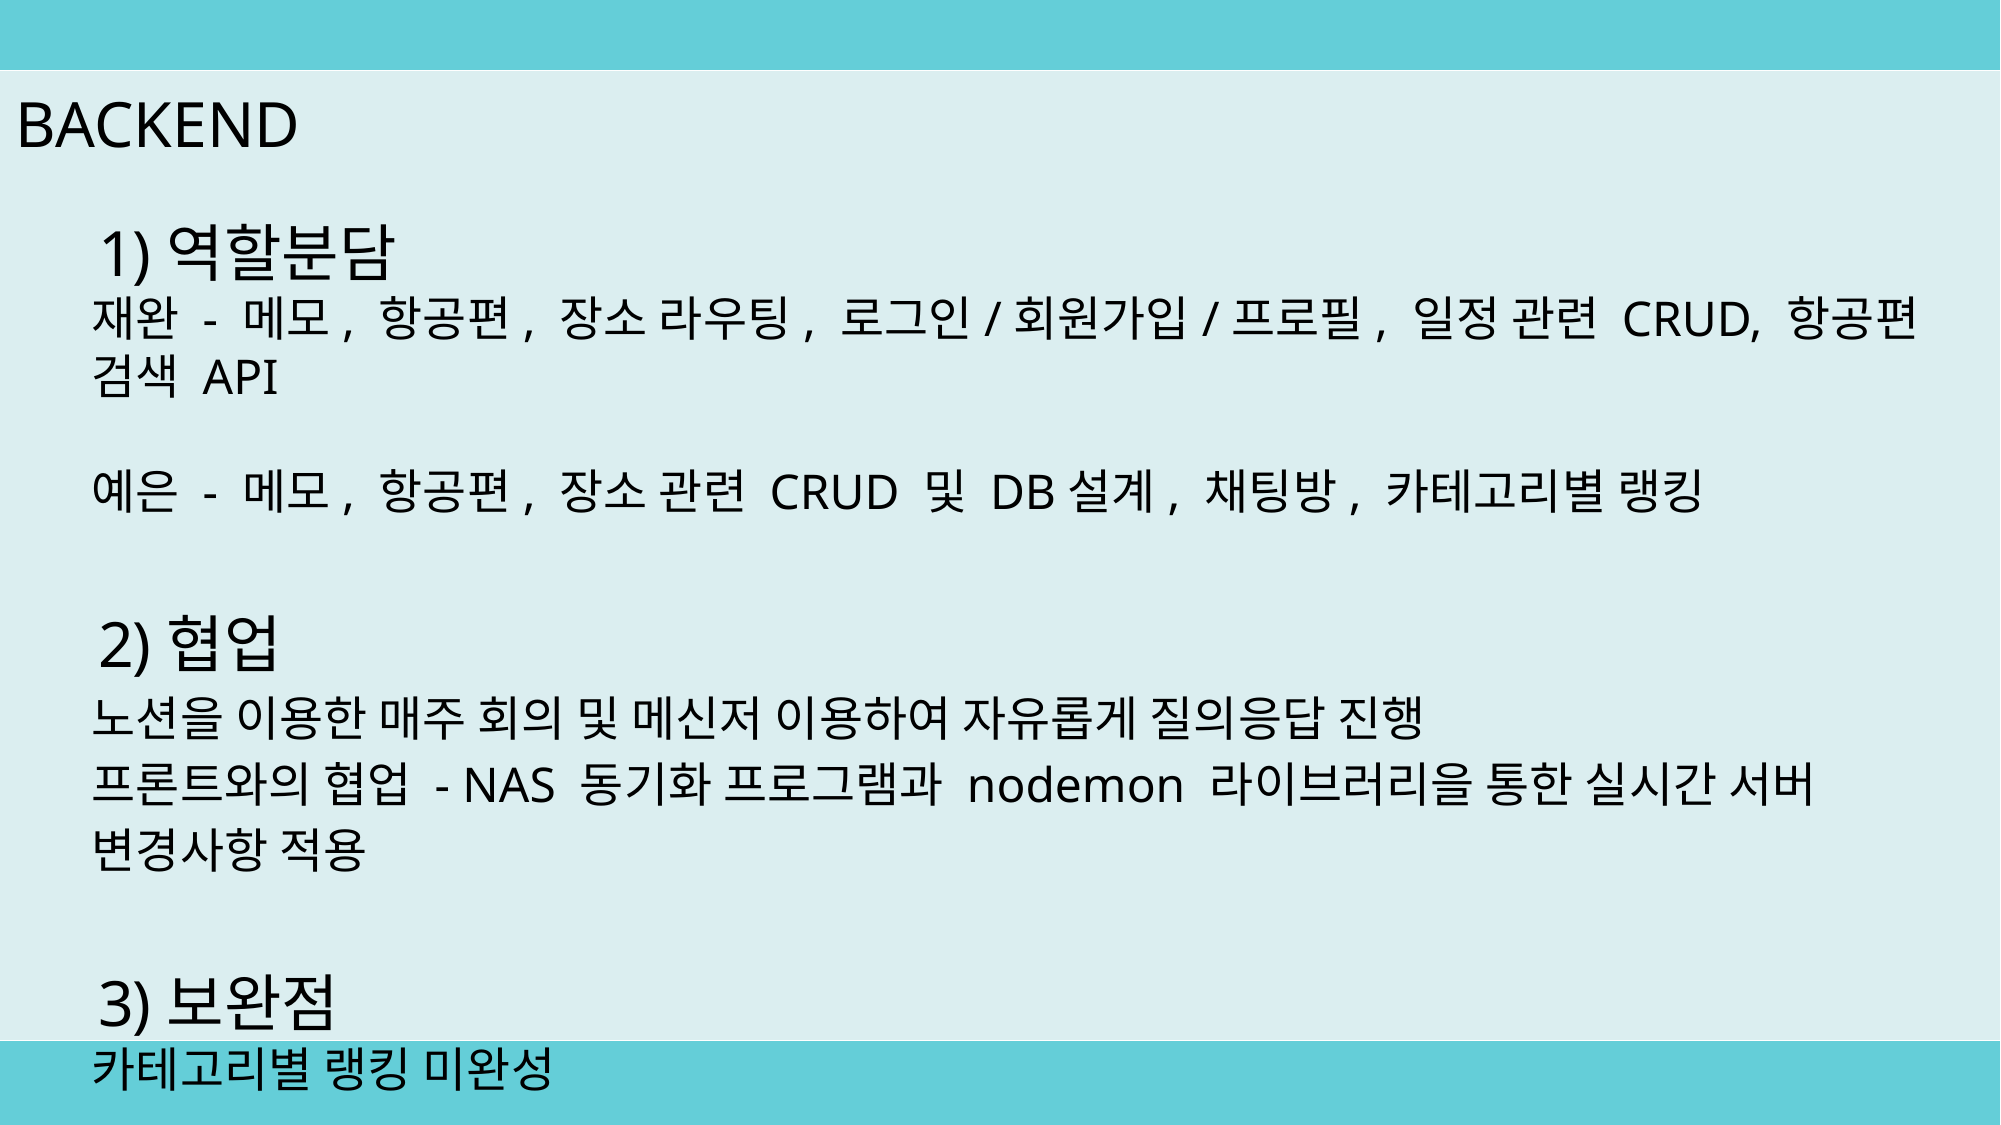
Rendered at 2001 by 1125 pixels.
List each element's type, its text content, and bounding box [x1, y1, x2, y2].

text_box 역할분담 재완 - 메모, 항공편, 장소 라우팅, 로그인/회원가입/프로필, 일정 관련 CRUD, 항공편 검색 API 예은 - 메모, 항공편, 장소 관련 CRUD 및 DB설계, 채팅방, 카테고리별 랭킹 협업 노션을 이용한 매주 회의 및 메신저 이용하여 자유롭게 질의응답 진행 프론트와의 협업 - NAS 동기화 프로그램과 nodemon 라이브러리을 통한 실시간 서버 변경사항 적용 보완점 카테고리별 랭킹 미완성 [76, 187, 1962, 1112]
text_box [0, 70, 2000, 1041]
text_box BACKEND [0, 70, 352, 176]
